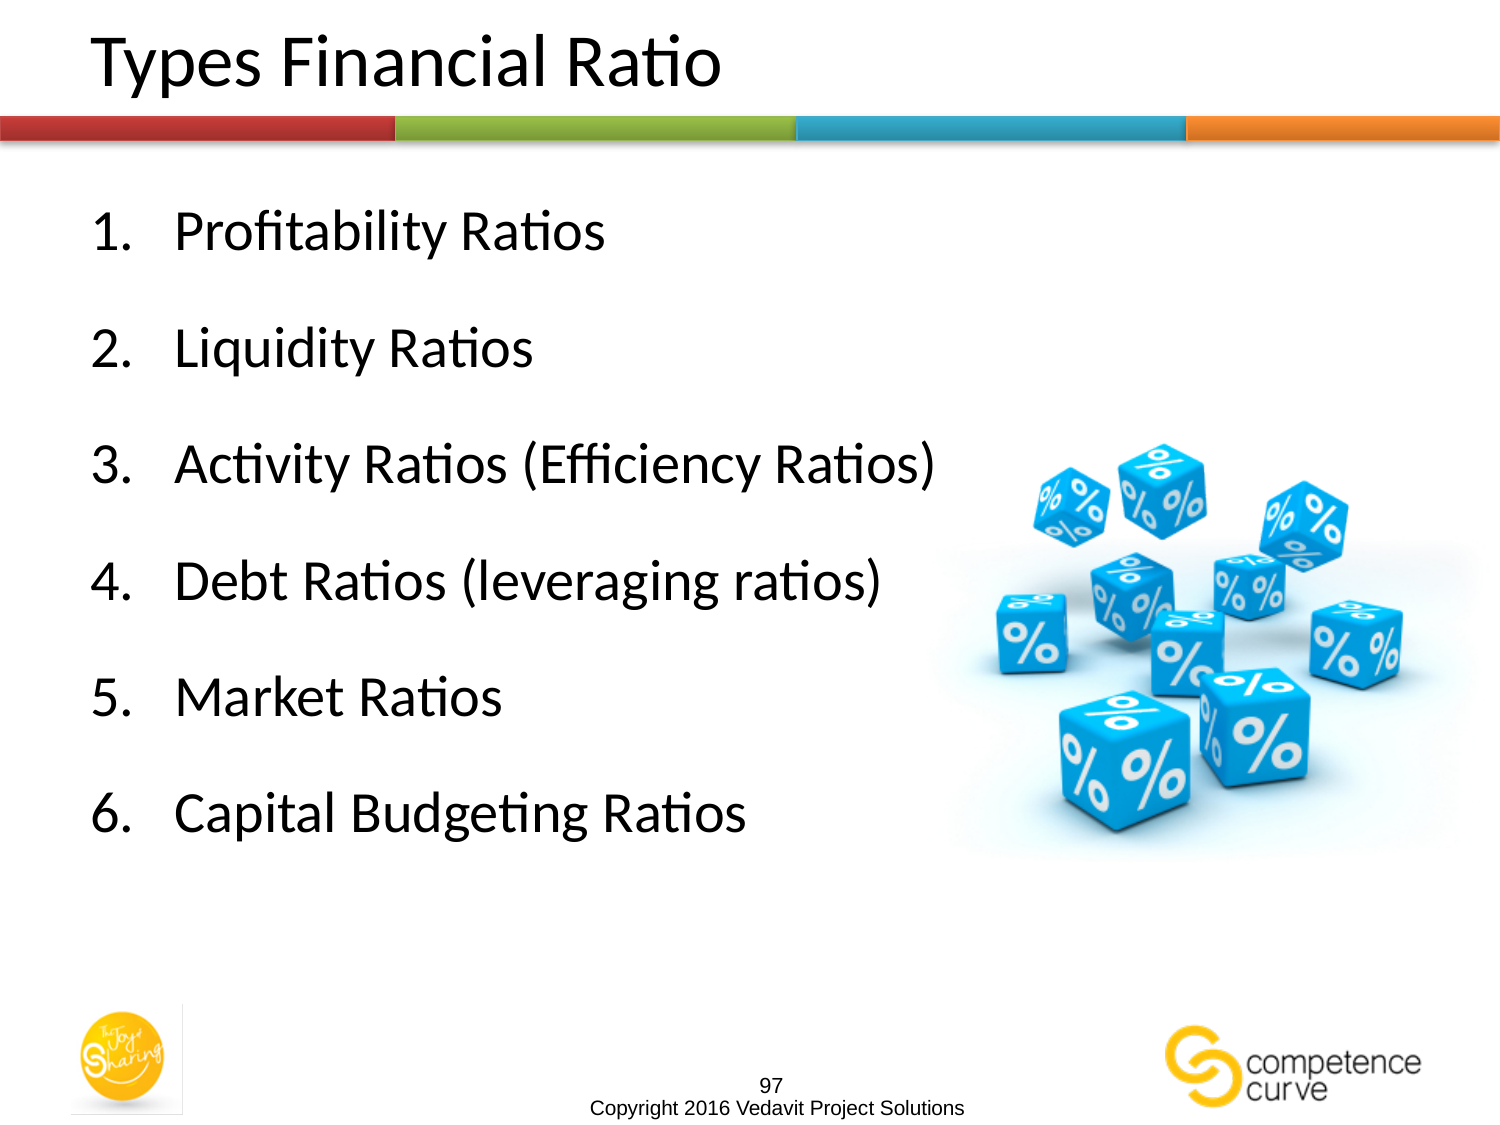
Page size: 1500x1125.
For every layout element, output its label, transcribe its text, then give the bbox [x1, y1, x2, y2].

picture [71, 1004, 184, 1116]
title Types Financial Ratio [74, 0, 1426, 149]
picture [1164, 1023, 1425, 1112]
picture [874, 399, 1500, 869]
list Profitability Ratios Liquidity Ratios Activity Ratios (Efficiency Ratios) Debt Ratios (leveraging ratios) Market Ratios Capital Budgeting Ratios [74, 149, 1426, 1001]
footer Copyright 2016 Vedavit Project Solutions [575, 1087, 1050, 1125]
slide_number 97 [596, 1063, 947, 1087]
